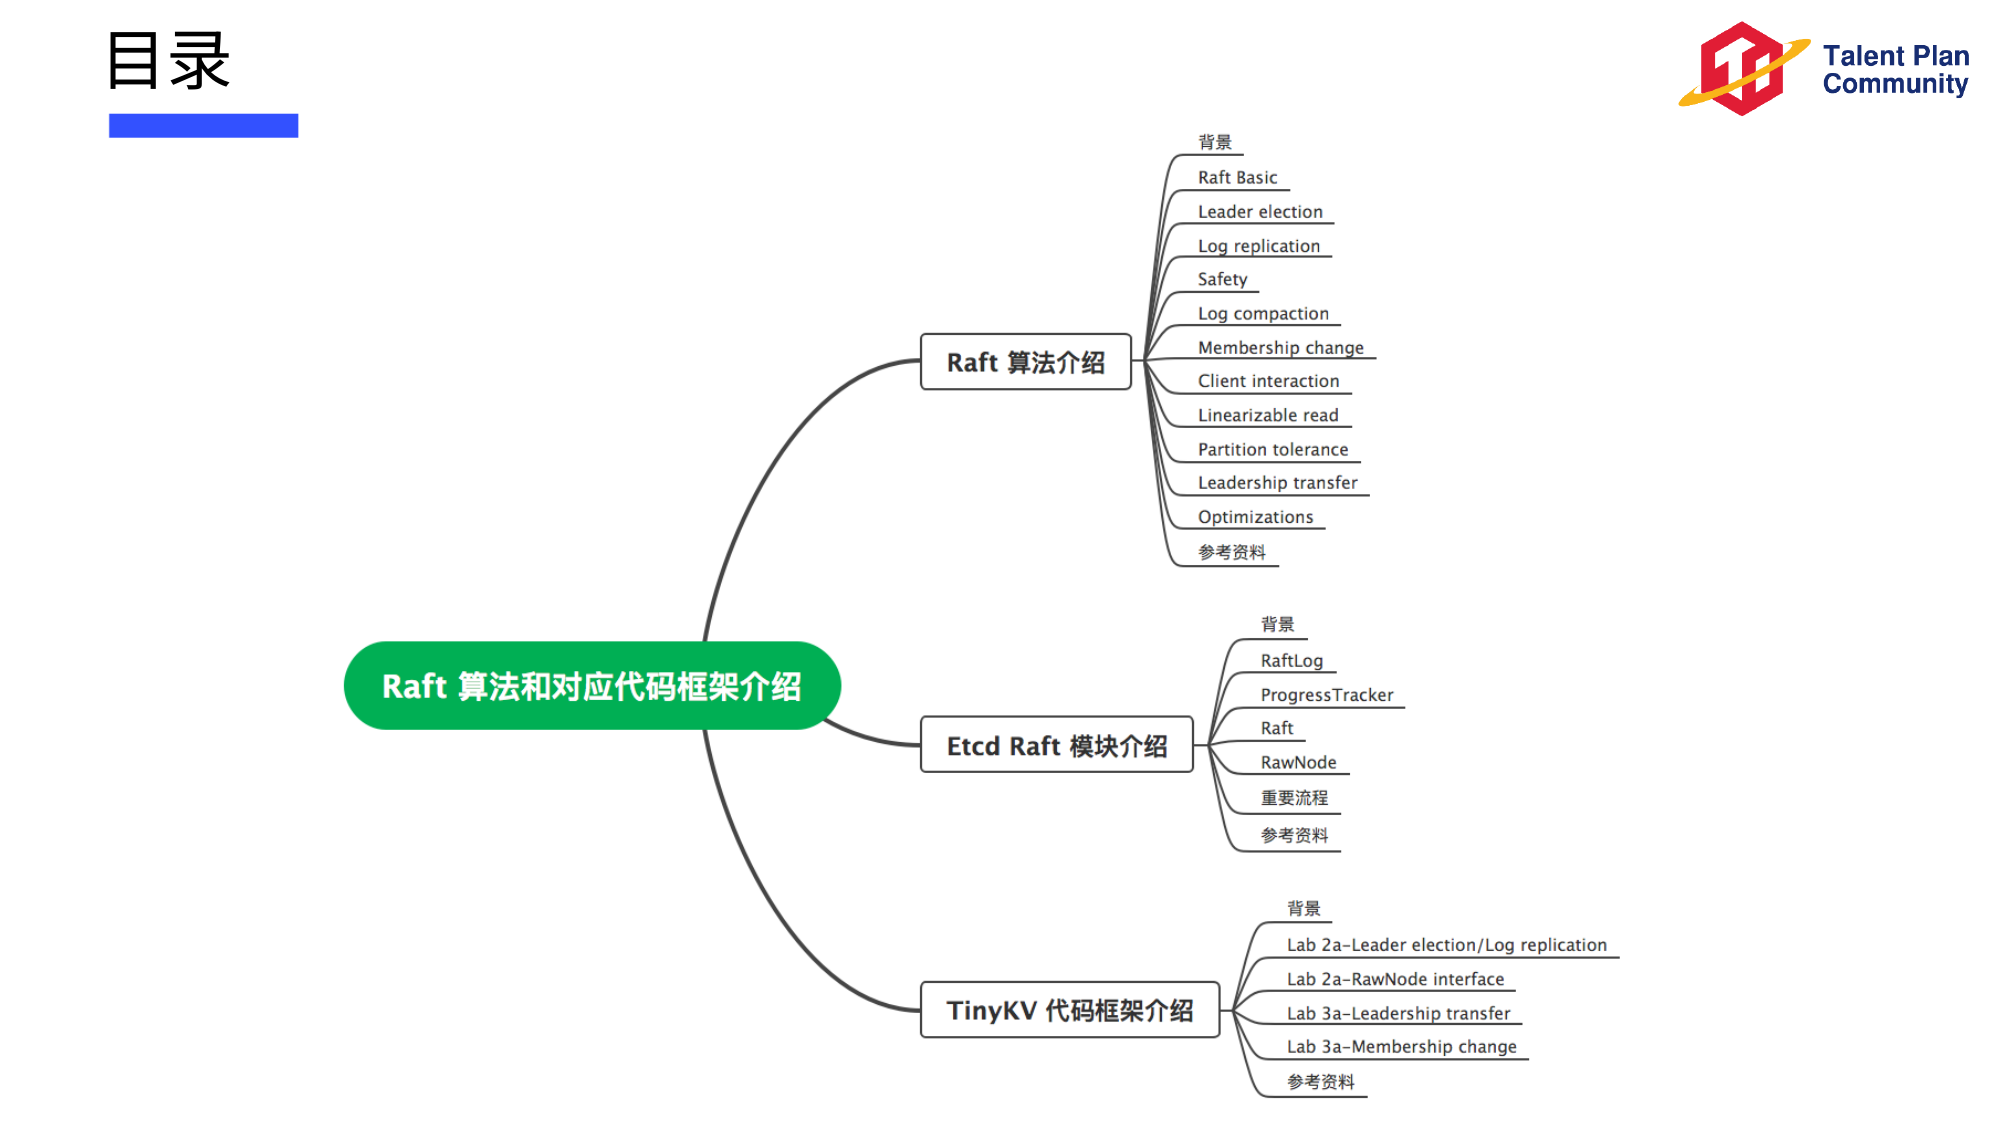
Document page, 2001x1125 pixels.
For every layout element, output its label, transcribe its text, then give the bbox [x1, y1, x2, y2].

picture [0, 90, 1632, 1118]
picture [1644, 0, 2000, 136]
text_box 目录 [85, 10, 984, 106]
